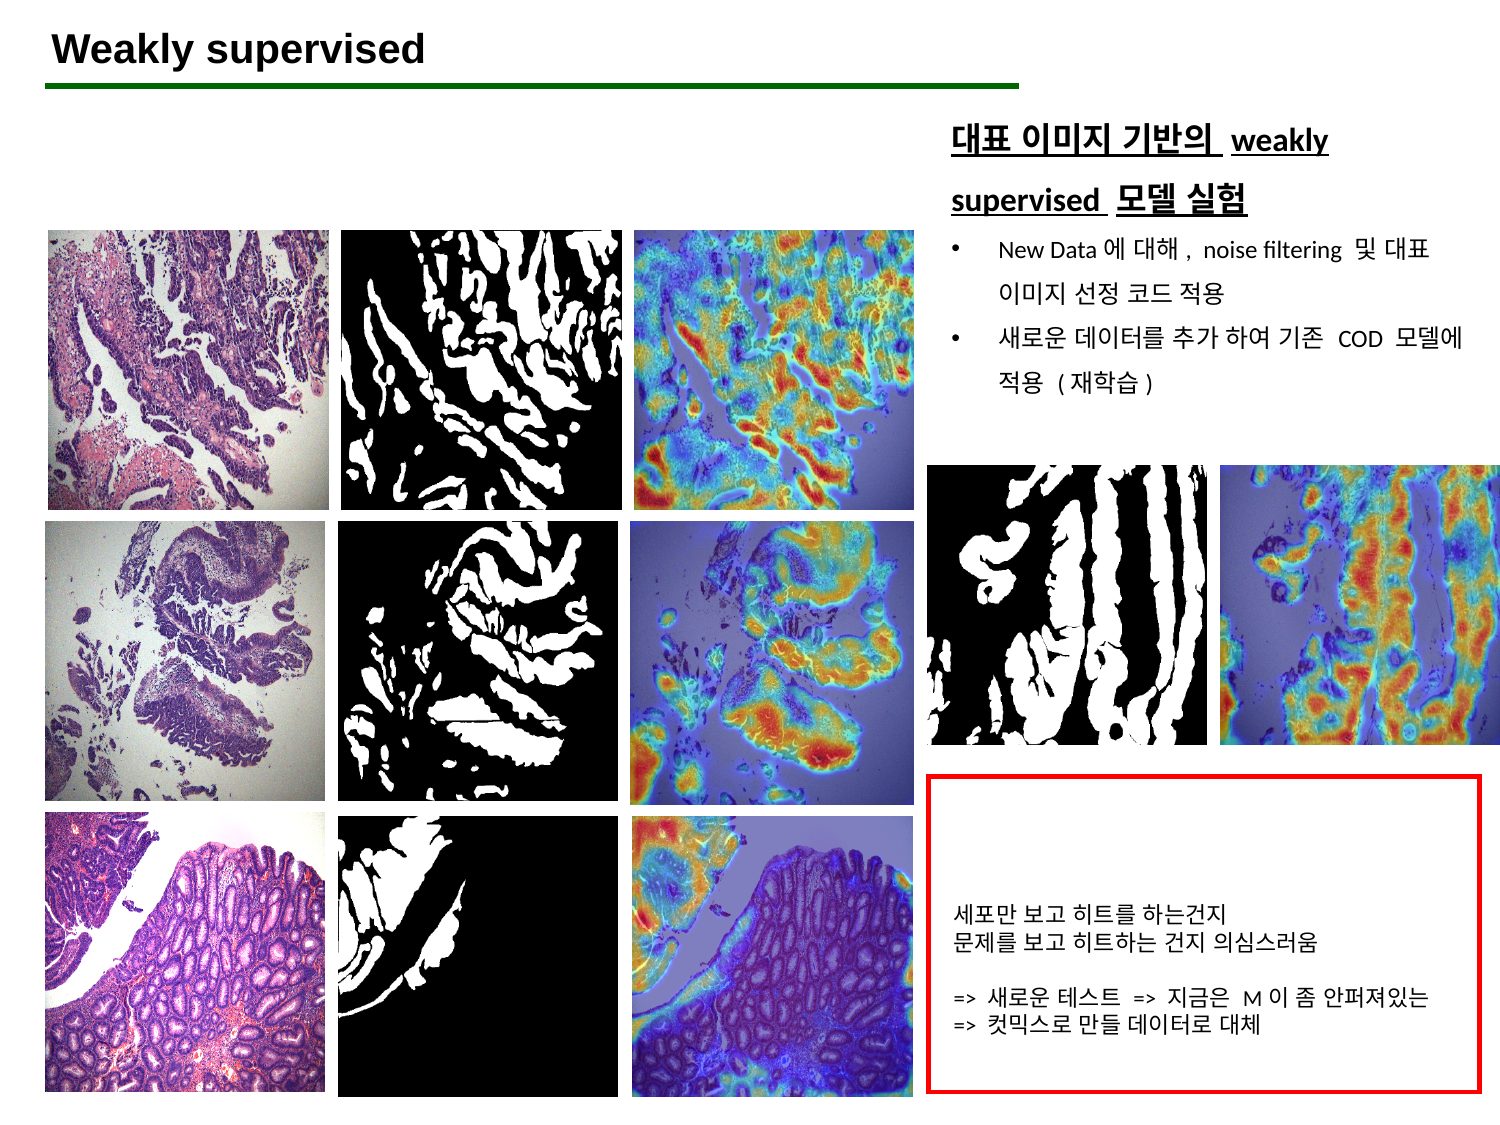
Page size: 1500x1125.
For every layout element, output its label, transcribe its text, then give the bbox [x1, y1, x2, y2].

picture [630, 521, 914, 805]
picture [338, 521, 618, 801]
text_box [928, 775, 1481, 1093]
picture [632, 816, 913, 1097]
picture [48, 230, 329, 510]
picture [338, 816, 618, 1097]
picture [341, 230, 622, 510]
picture [927, 465, 1207, 745]
picture [44, 521, 325, 801]
picture [634, 230, 914, 510]
text_box Weakly supervised [36, 14, 1244, 80]
picture [1220, 465, 1500, 745]
text_box 대표 이미지 기반의 weakly supervised 모델 실험 New Data에 대해, noise filtering 및 대표 이미지 선정 코드 적용 새로운 데이터를 추가 하여 기존 COD 모델에 적용 (재학습) [936, 91, 1482, 451]
picture [44, 812, 325, 1093]
